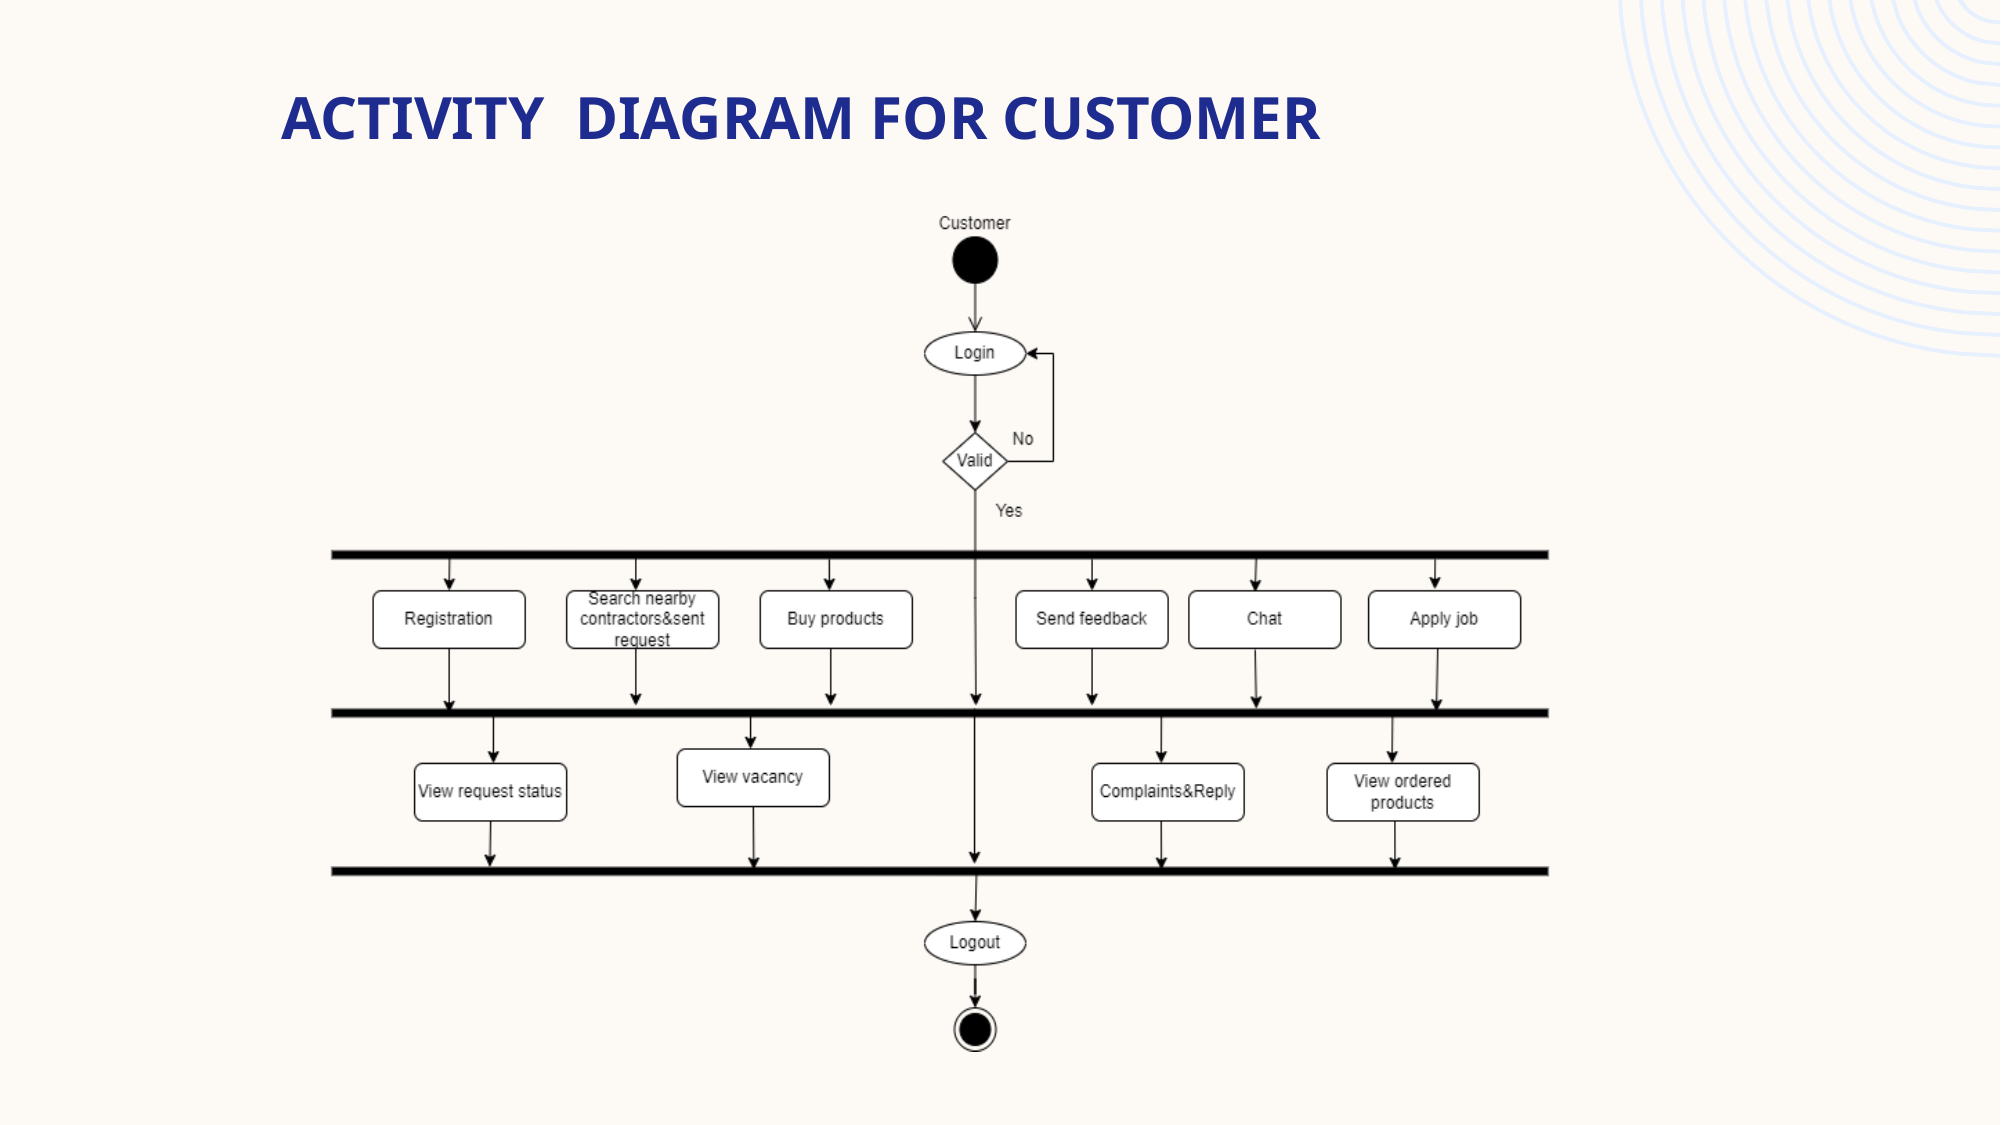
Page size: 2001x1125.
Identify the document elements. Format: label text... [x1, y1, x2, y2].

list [327, 202, 1552, 1052]
title ACTIVITY DIAGRAM FOR Customer [0, 73, 1677, 200]
